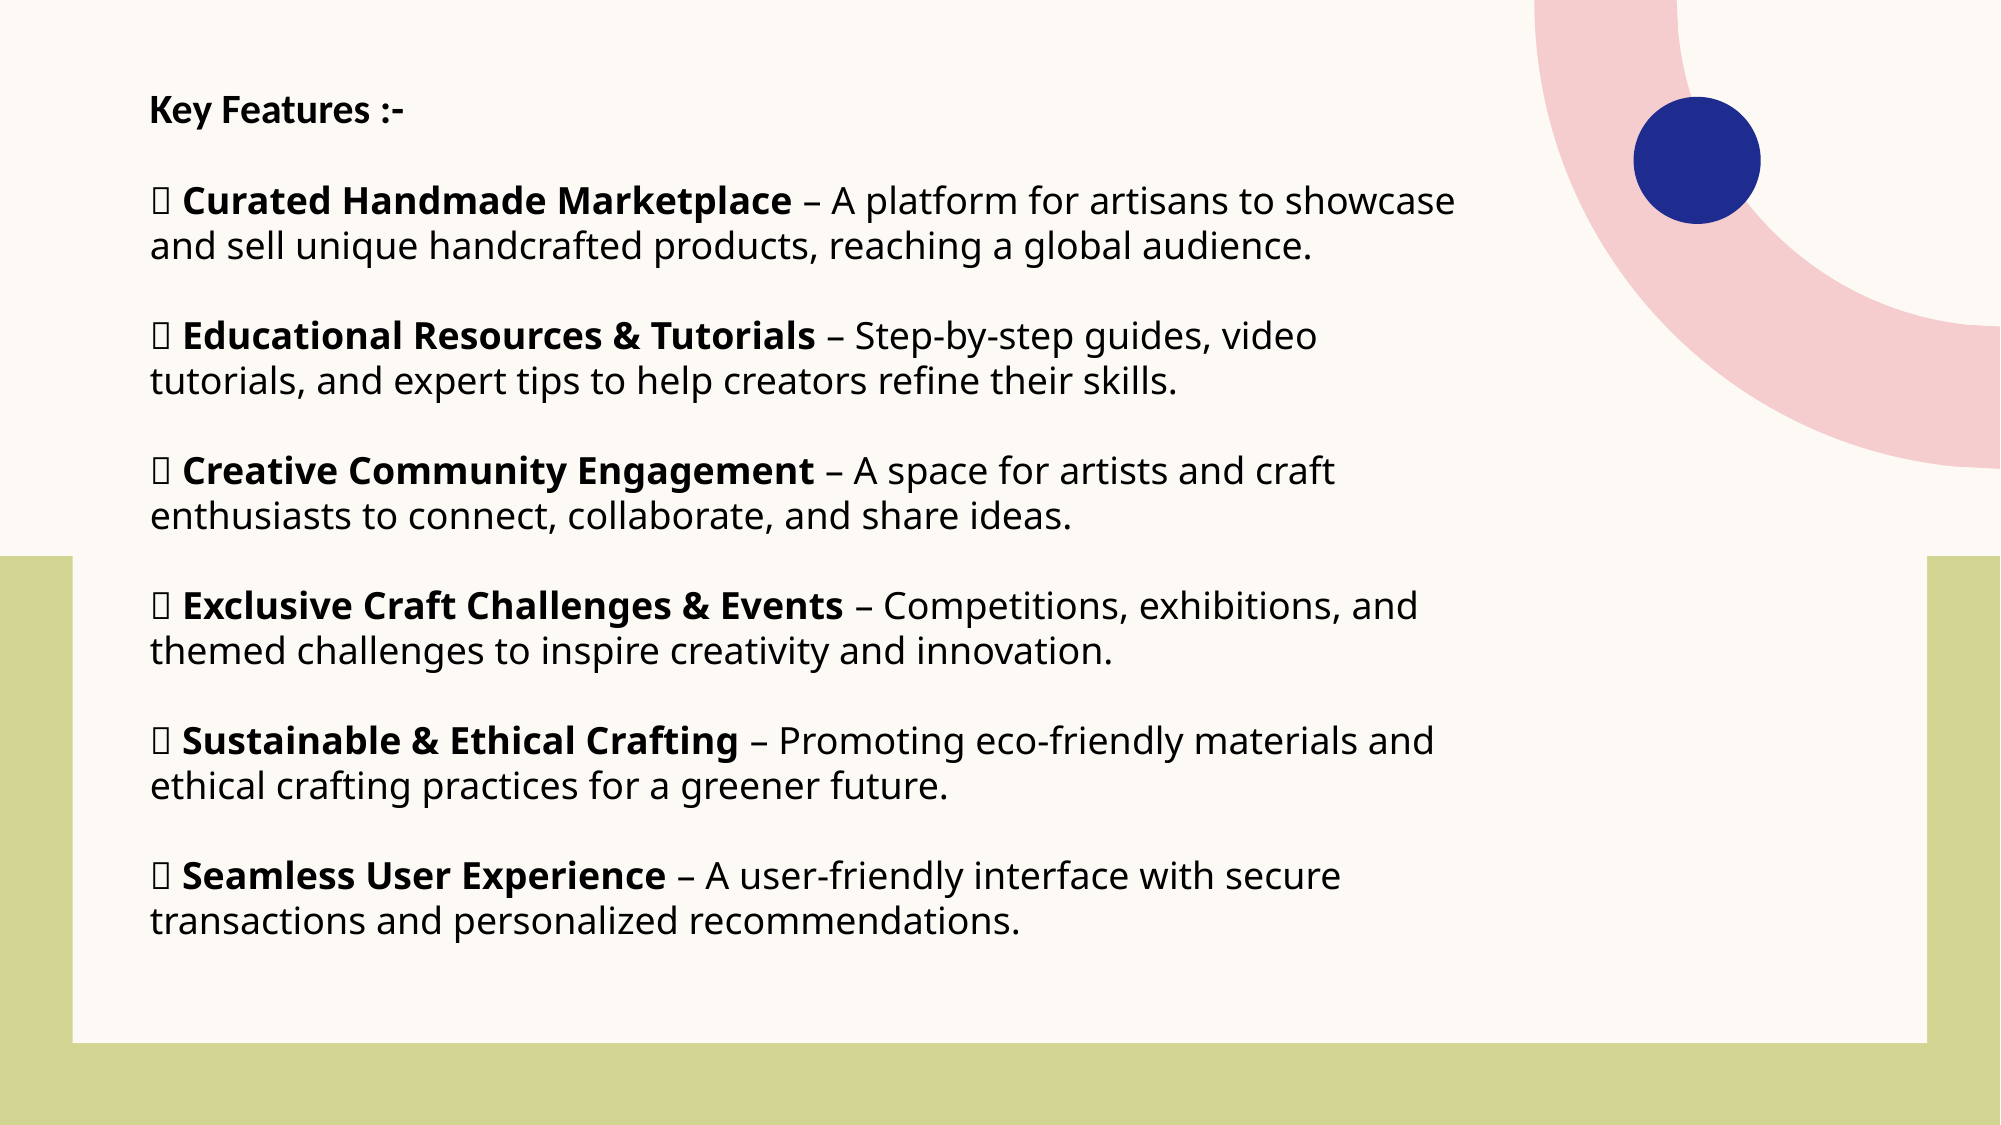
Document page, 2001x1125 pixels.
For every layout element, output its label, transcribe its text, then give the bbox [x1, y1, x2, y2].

text_box Key Features :- 🔹 Curated Handmade Marketplace – A platform for artisans to showcase and sell unique handcrafted products, reaching a global audience. 🔹 Educational Resources & Tutorials – Step-by-step guides, video tutorials, and expert tips to help creators refine their skills. 🔹 Creative Community Engagement – A space for artists and craft enthusiasts to connect, collaborate, and share ideas. 🔹 Exclusive Craft Challenges & Events – Competitions, exhibitions, and themed challenges to inspire creativity and innovation. 🔹 Sustainable & Ethical Crafting – Promoting eco-friendly materials and ethical crafting practices for a greener future. 🔹 Seamless User Experience – A user-friendly interface with secure transactions and personalized recommendations. [135, 74, 1500, 1125]
